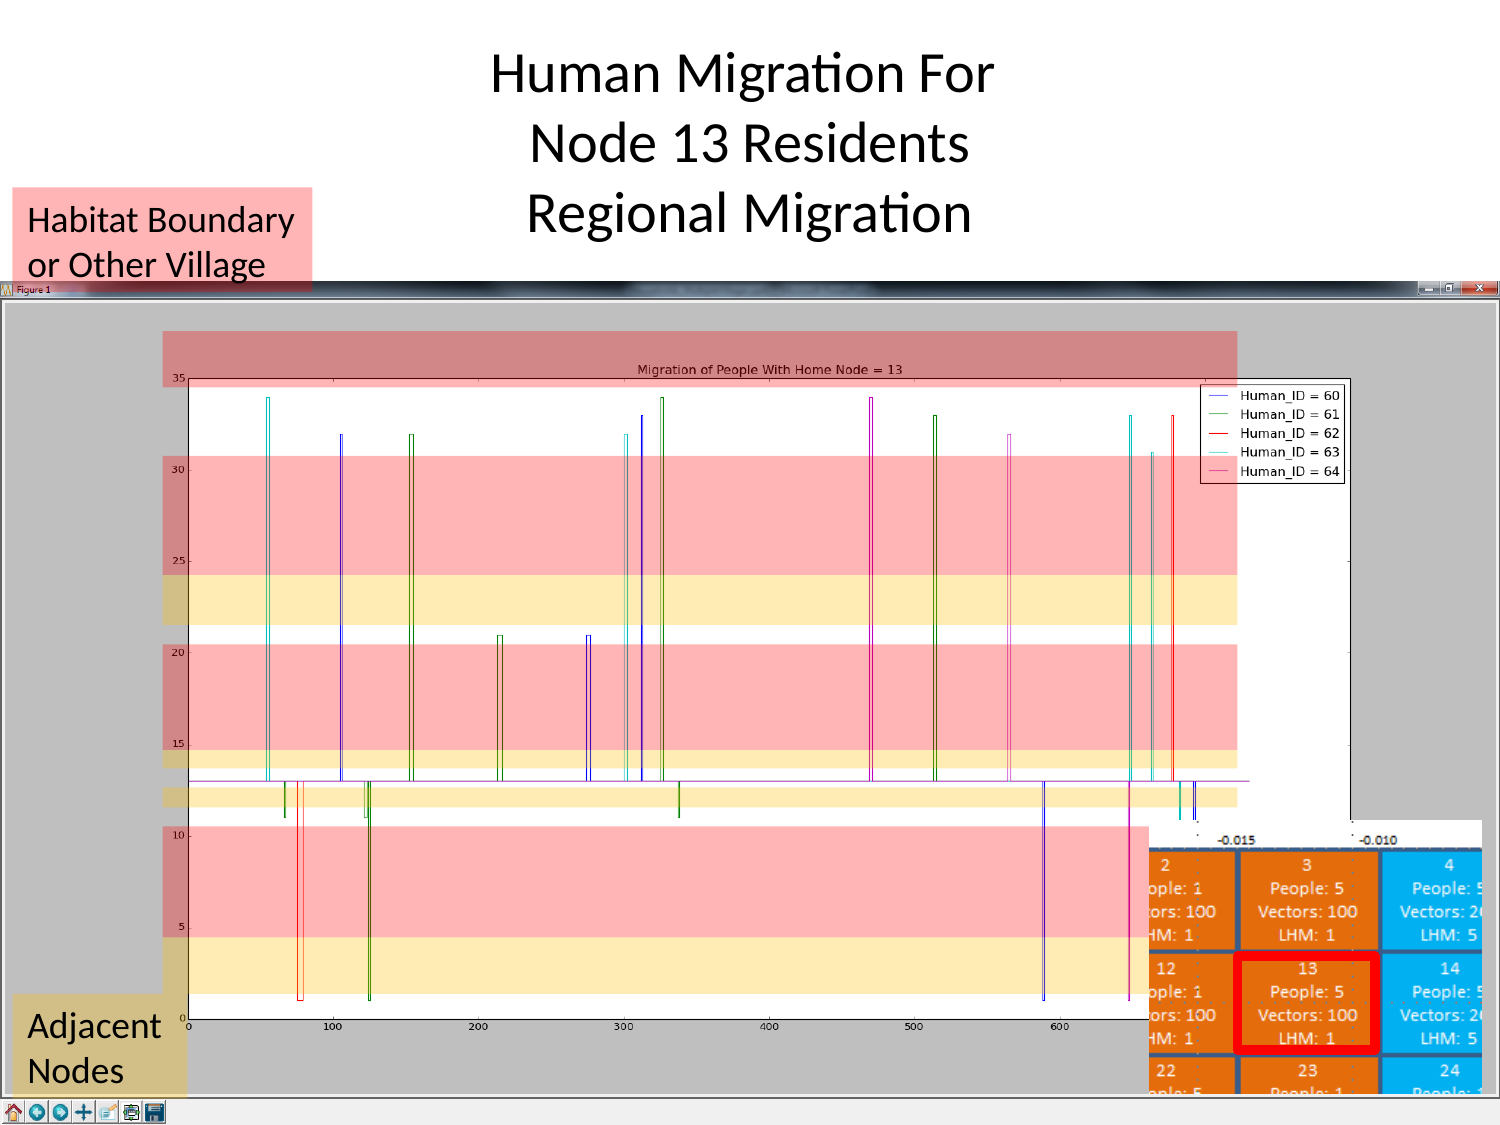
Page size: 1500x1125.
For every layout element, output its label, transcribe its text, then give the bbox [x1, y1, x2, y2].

title Human Migration For Node 13 Residents Regional Migration [75, 45, 1425, 233]
text_box Habitat Boundary or Other Village [12, 187, 313, 279]
picture [0, 280, 1500, 1125]
